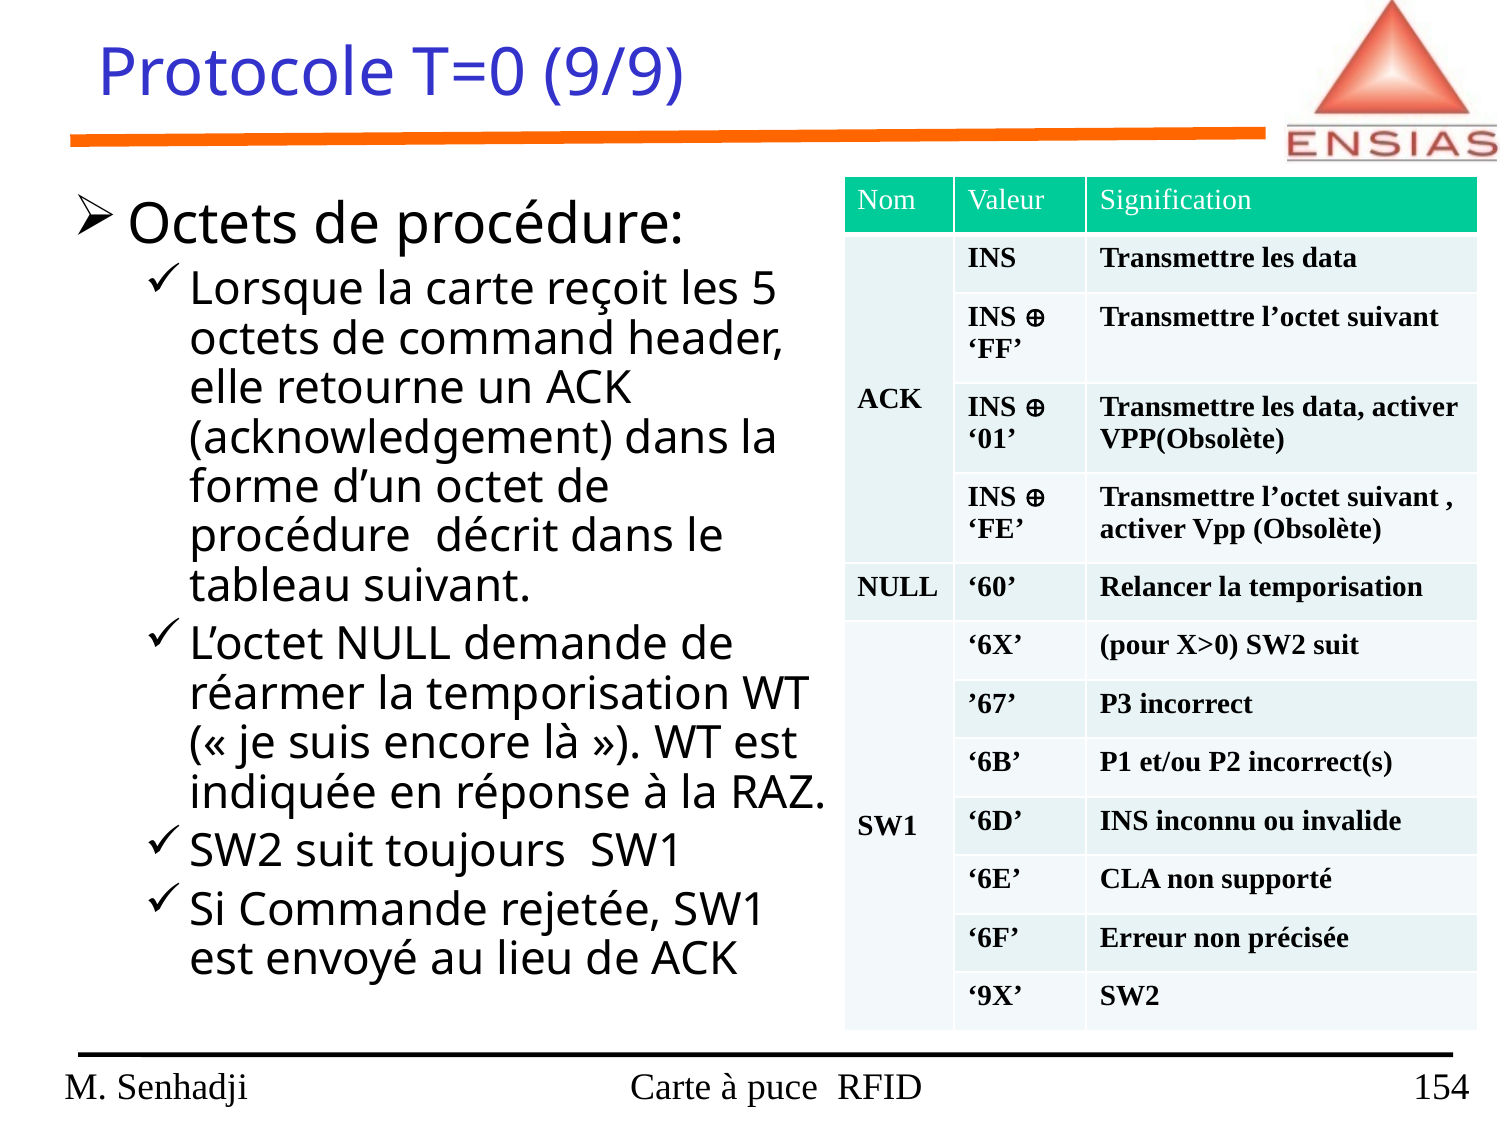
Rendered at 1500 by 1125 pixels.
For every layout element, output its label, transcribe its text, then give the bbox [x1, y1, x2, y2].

table_cell (pour X>0) SW2 suit [1087, 622, 1477, 679]
table_cell Transmettre les data [1087, 237, 1477, 292]
table_cell ‘6B’ [955, 739, 1085, 796]
table_cell ‘6F’ [955, 915, 1085, 971]
table_cell P1 et/ou P2 incorrect(s) [1087, 739, 1477, 796]
table_cell ACK [845, 237, 953, 562]
table_cell ‘60’ [955, 564, 1085, 620]
table_cell ’67’ [955, 681, 1085, 737]
table_cell SW1 [845, 622, 953, 1030]
table_cell Transmettre l’octet suivant , activer Vpp (Obsolète) [1087, 474, 1477, 562]
table_cell CLA non supporté [1087, 856, 1477, 913]
table_cell Relancer la temporisation [1087, 564, 1477, 620]
table_cell Erreur non précisée [1087, 915, 1477, 971]
table_header Nom [845, 177, 953, 232]
table_cell ‘9X’ [955, 973, 1085, 1030]
list Octets de procédure: Lorsque la carte reçoit les 5 octets de command header, elle retourne un ACK (acknowledgement) dans la forme d’un octet de procédure décrit dans le tableau suivant. L’octet NULL demande de réarmer la temporisation WT (« je suis encore là »). WT est indiquée en réponse à la RAZ. SW2 suit toujours SW1 Si Commande rejetée, SW1 est envoyé au lieu de ACK [58, 187, 843, 1009]
table_cell ‘6X’ [955, 622, 1085, 679]
table_cell INS inconnu ou invalide [1087, 798, 1477, 854]
table_cell P3 incorrect [1087, 681, 1477, 737]
table_cell NULL [845, 564, 953, 620]
table_header Valeur [955, 177, 1085, 232]
picture [1284, 0, 1500, 164]
table_cell SW2 [1087, 973, 1477, 1030]
title Protocole T=0 (9/9) [81, 20, 1350, 118]
table_cell ‘6D’ [955, 798, 1085, 854]
table_cell ‘6E’ [955, 856, 1085, 913]
table_cell INS  ‘FF’ [955, 294, 1085, 382]
table_cell INS  ‘FE’ [955, 474, 1085, 562]
table_header Signification [1087, 177, 1477, 232]
table_cell Transmettre l’octet suivant [1087, 294, 1477, 382]
table_cell Transmettre les data, activer VPP(Obsolète) [1087, 384, 1477, 472]
table_cell INS  ‘01’ [955, 384, 1085, 472]
table_cell INS [955, 237, 1085, 292]
